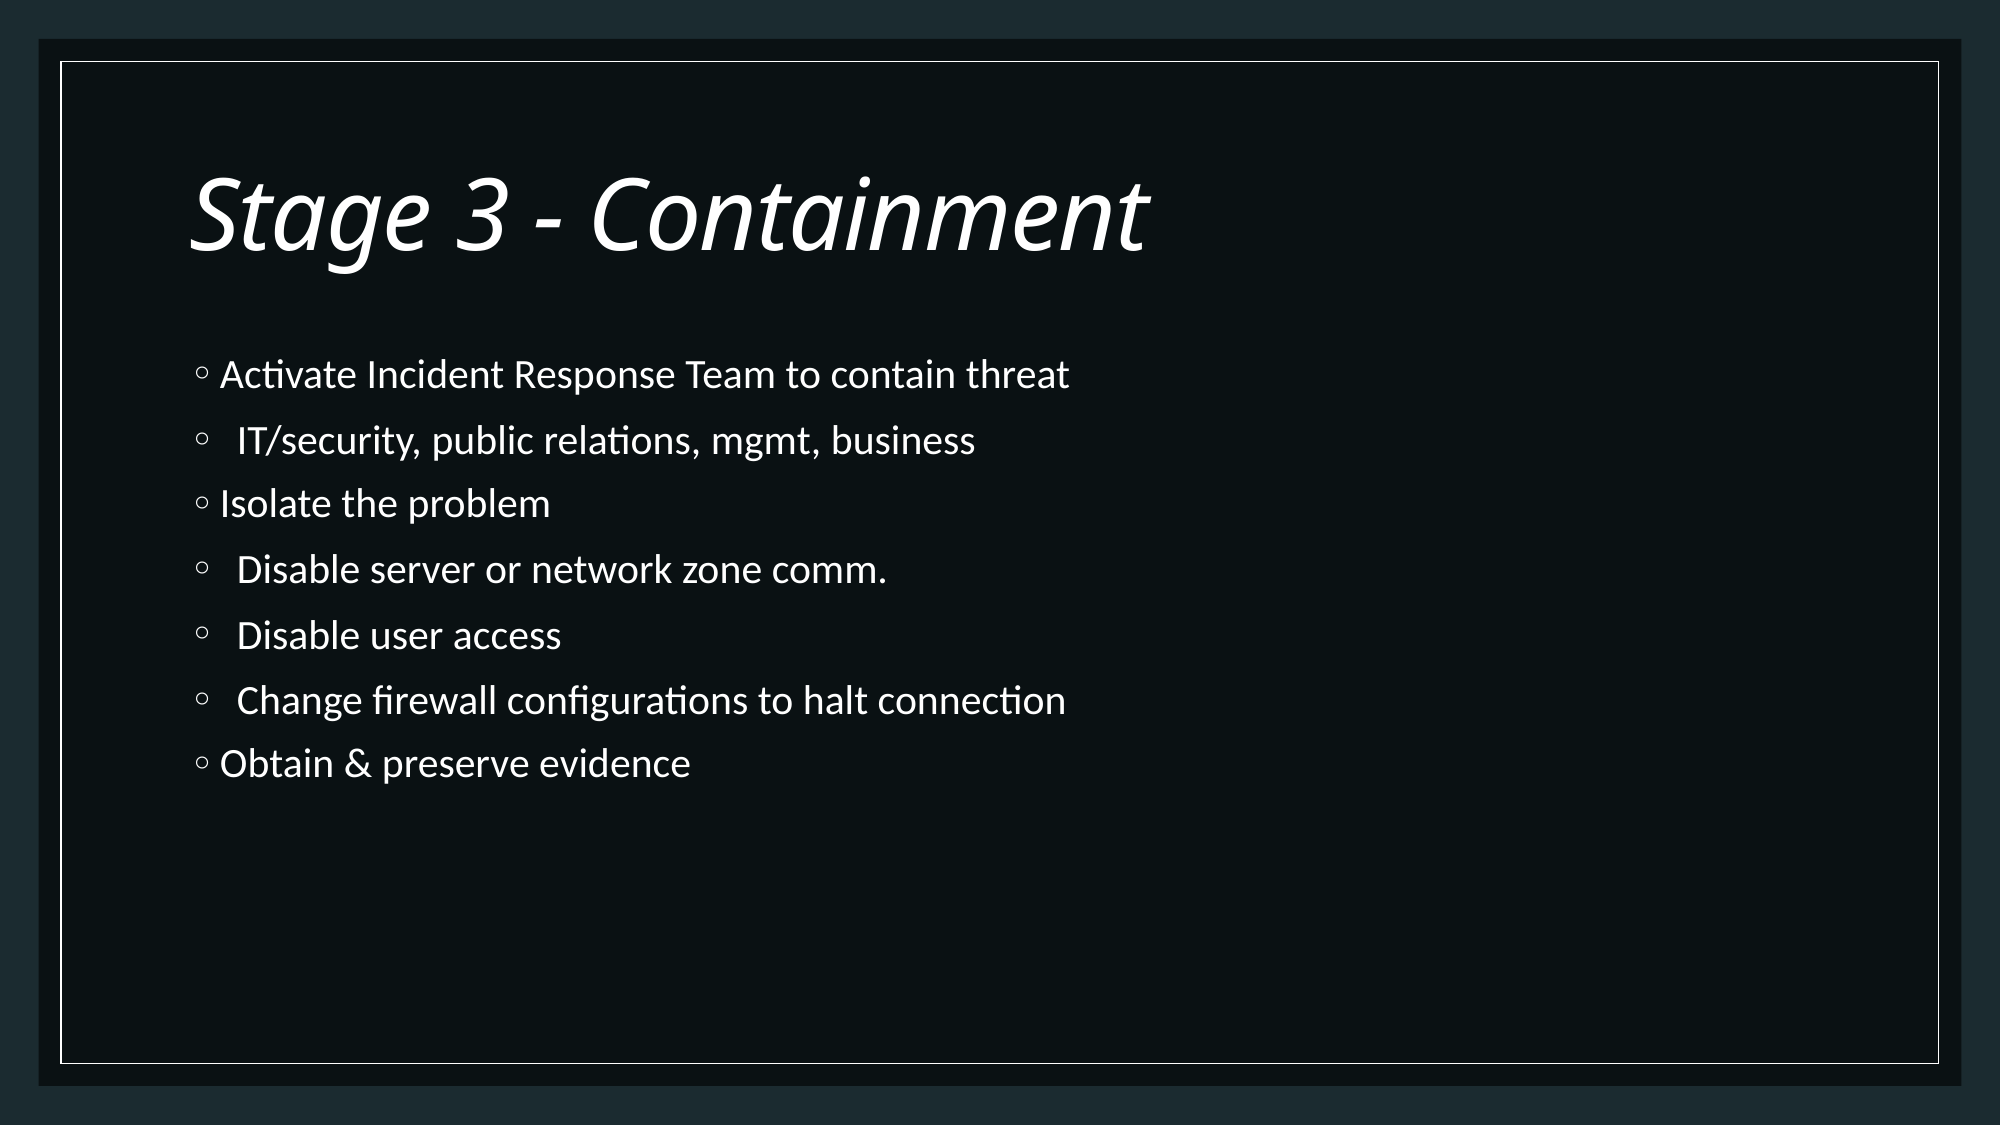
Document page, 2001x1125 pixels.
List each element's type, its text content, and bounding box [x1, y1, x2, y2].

list Activate Incident Response Team to contain threat IT/security, public relations, mgmt, business Isolate the problem Disable server or network zone comm. Disable user access Change firewall configurations to halt connection Obtain & preserve evidence [174, 345, 1825, 977]
title Stage 3 - Containment [174, 105, 1825, 331]
